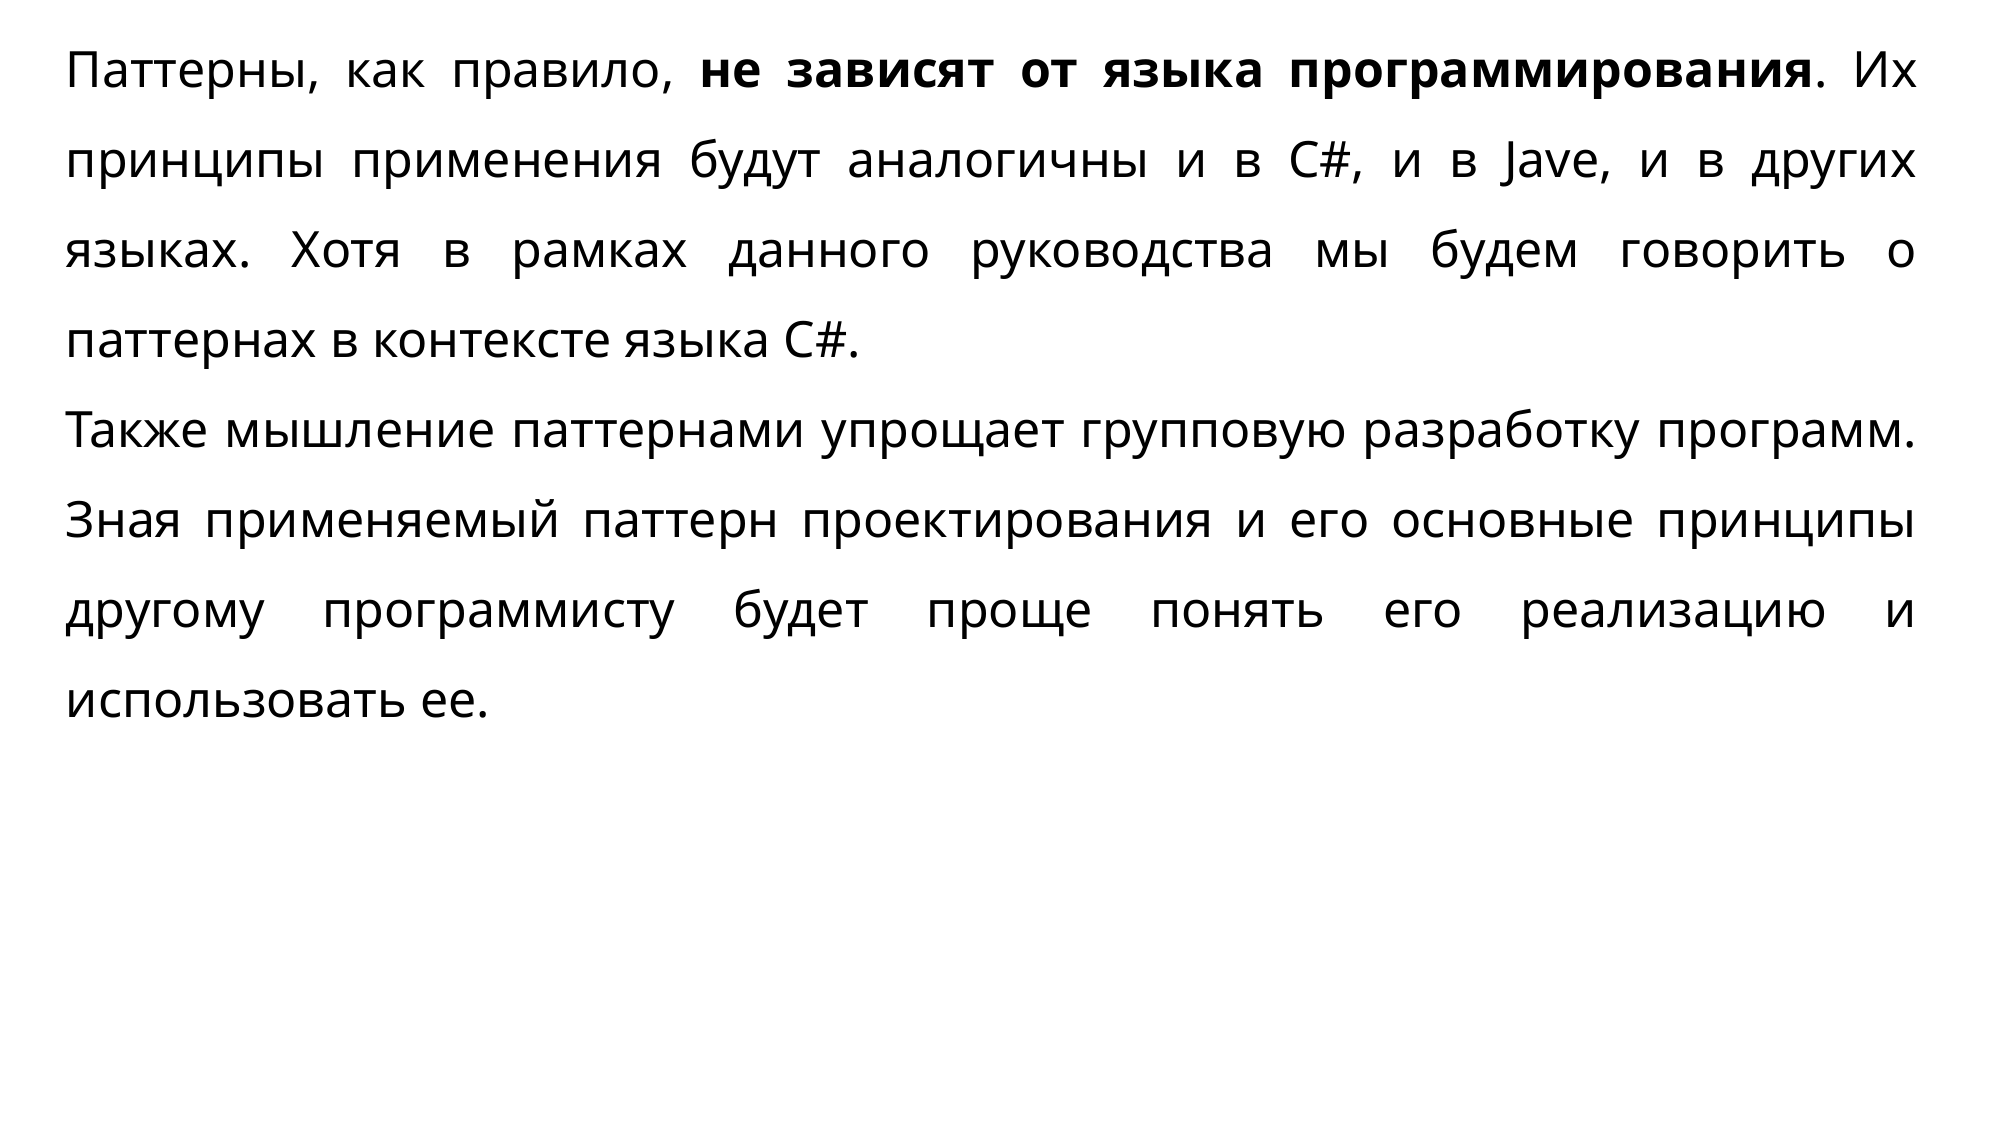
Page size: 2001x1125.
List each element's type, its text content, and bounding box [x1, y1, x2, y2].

text_box Паттерны, как правило, не зависят от языка программирования. Их принципы применения будут аналогичны и в C#, и в Jave, и в других языках. Хотя в рамках данного руководства мы будем говорить о паттернах в контексте языка C#. Также мышление паттернами упрощает групповую разработку программ. Зная применяемый паттерн проектирования и его основные принципы другому программисту будет проще понять его реализацию и использовать ее. [51, 0, 1933, 735]
